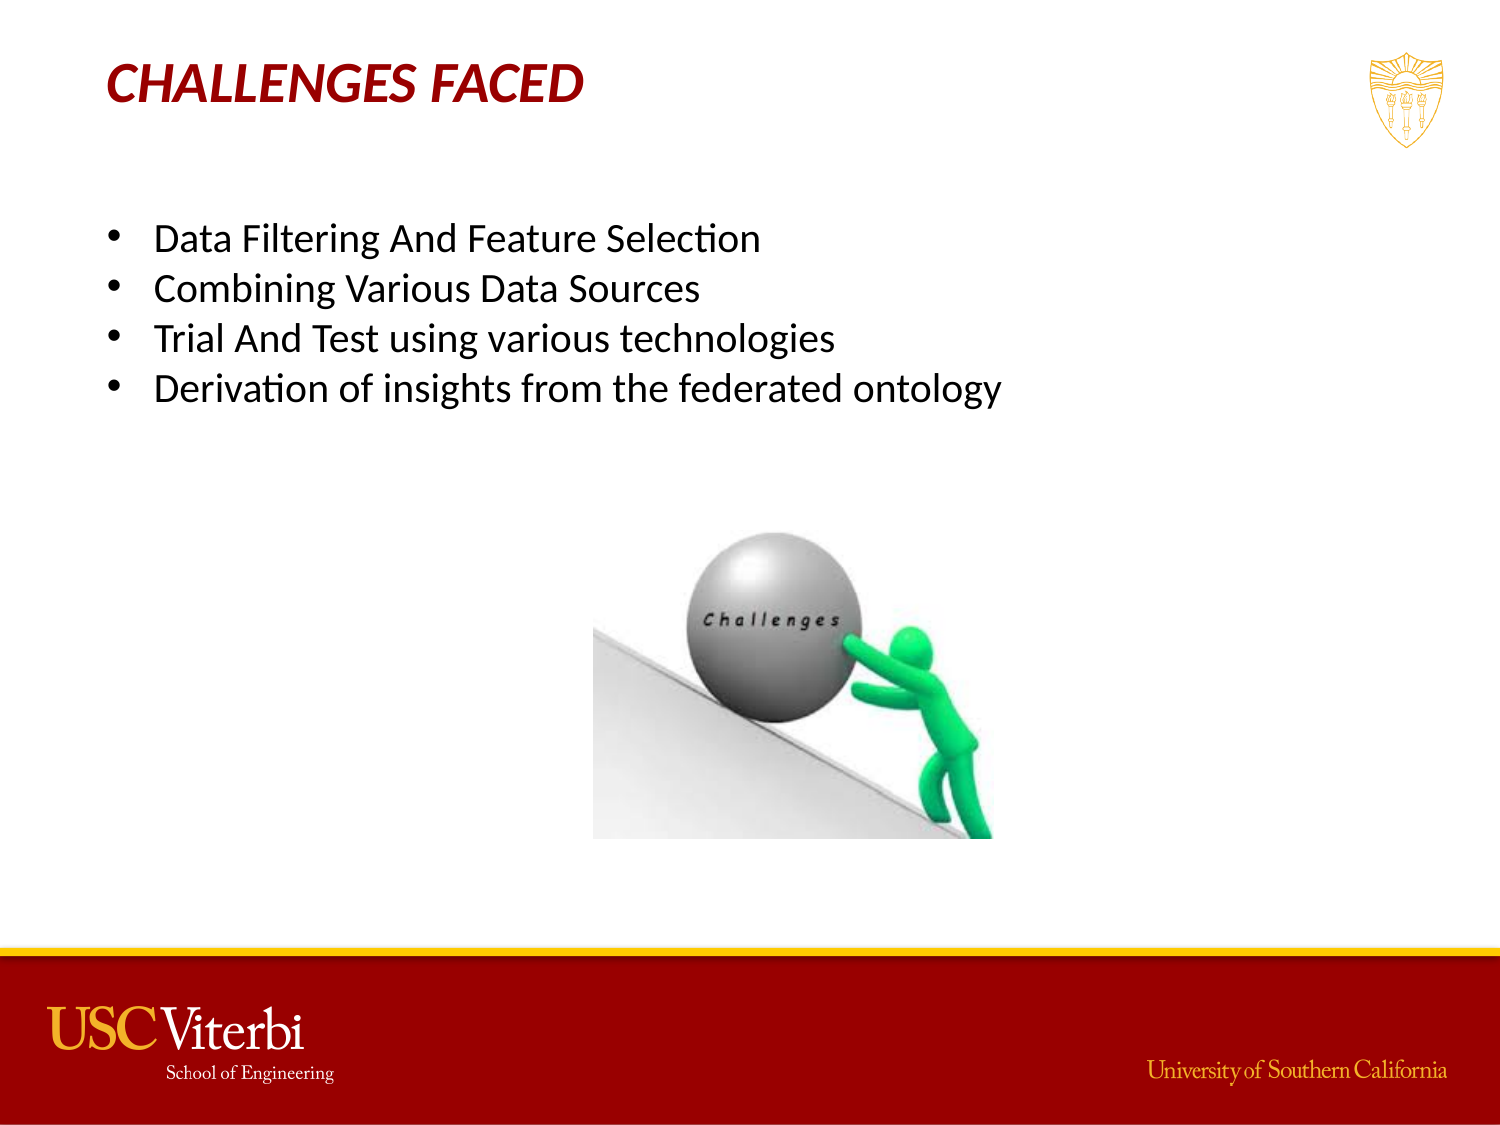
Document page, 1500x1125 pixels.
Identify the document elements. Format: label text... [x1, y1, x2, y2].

picture [1147, 1059, 1447, 1086]
picture [593, 530, 994, 839]
text_box Data Filtering And Feature Selection Combining Various Data Sources Trial And Test using various technologies Derivation of insights from the federated ontology [92, 203, 1413, 468]
picture [47, 1006, 334, 1084]
text_box CHALLENGES FACED [92, 37, 1327, 122]
picture [1345, 39, 1468, 162]
